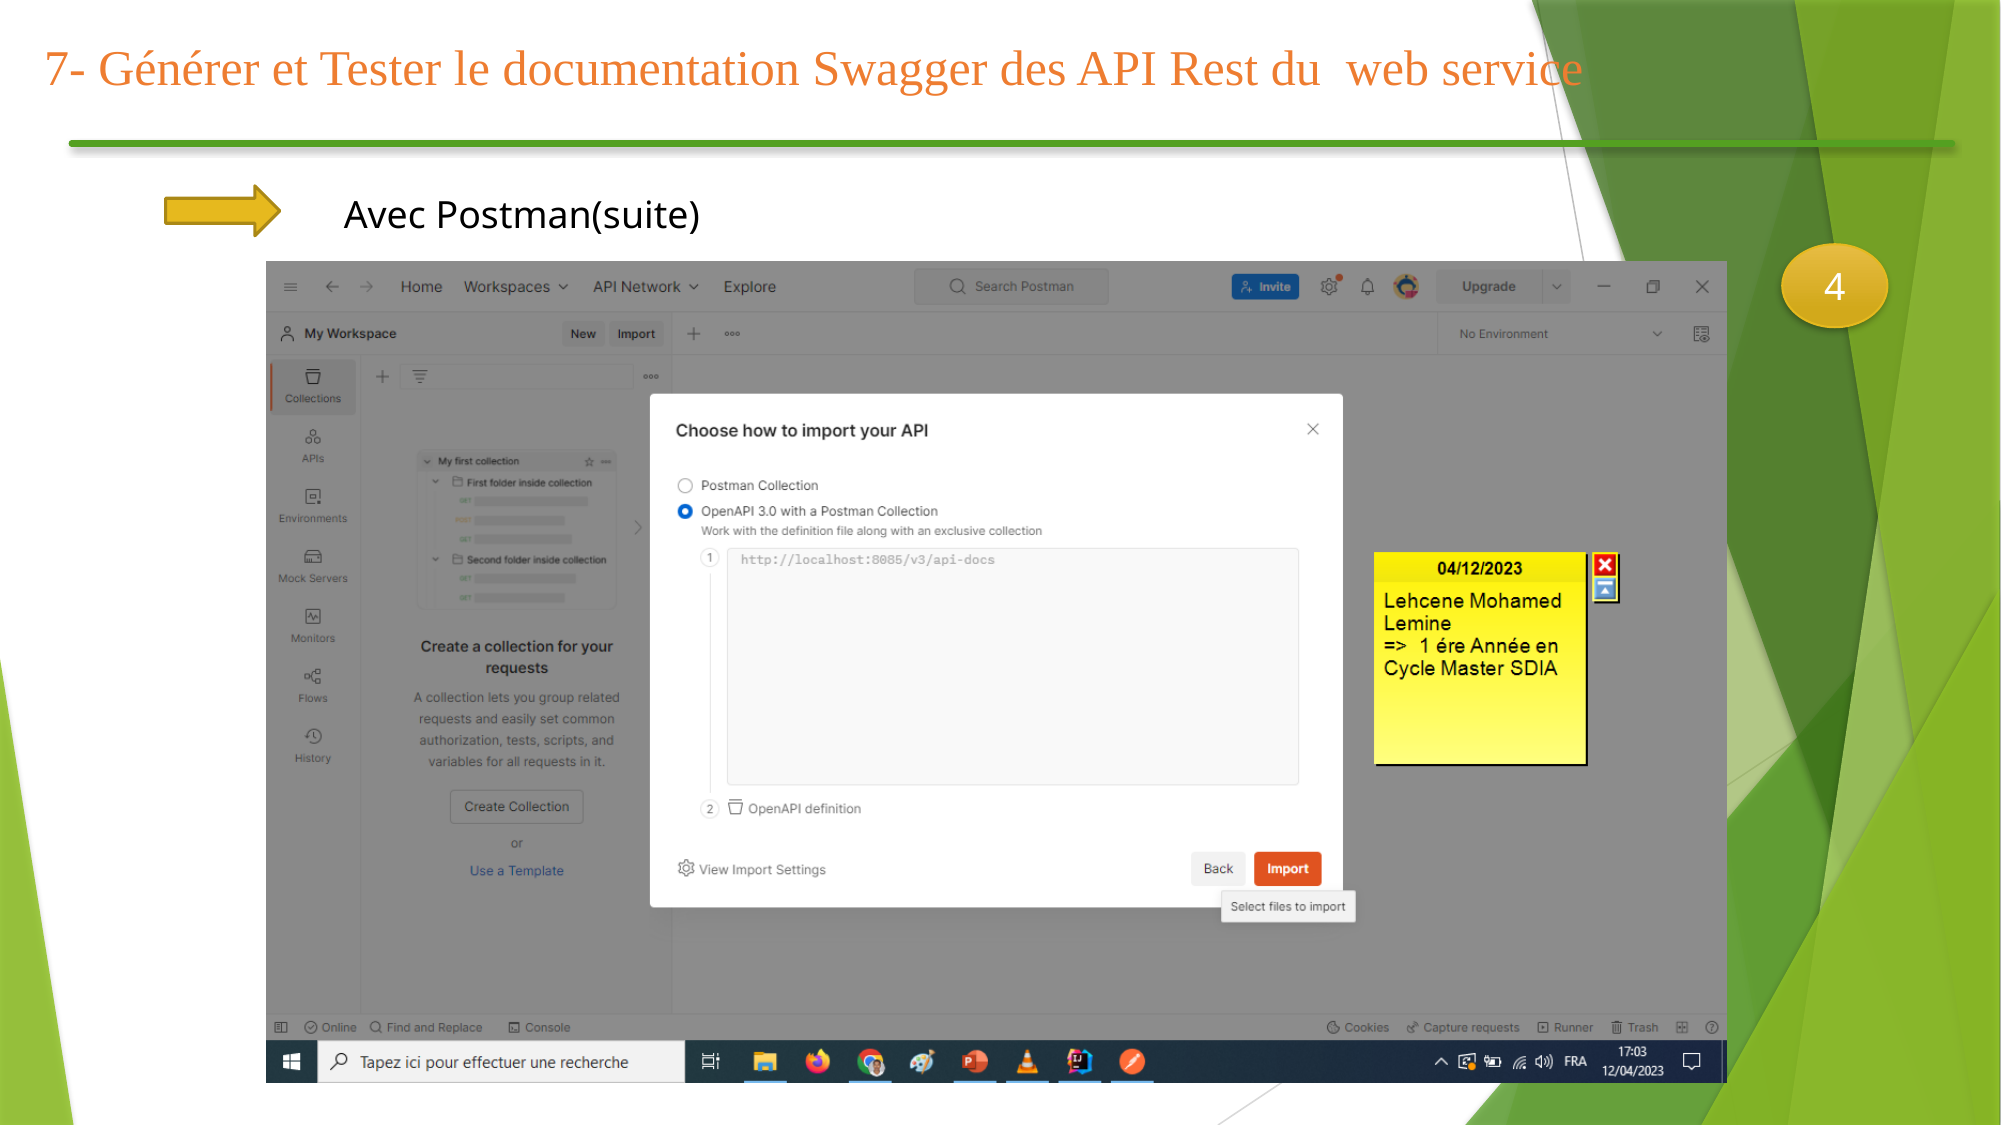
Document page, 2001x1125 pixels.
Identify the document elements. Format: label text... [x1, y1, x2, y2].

text_box [164, 184, 281, 238]
picture [265, 261, 1727, 1083]
text_box Avec Postman(suite) [329, 183, 716, 244]
text_box 7- Générer et Tester le documentation Swagger des API Rest du web service [29, 28, 1964, 104]
text_box 4 [1781, 243, 1889, 329]
